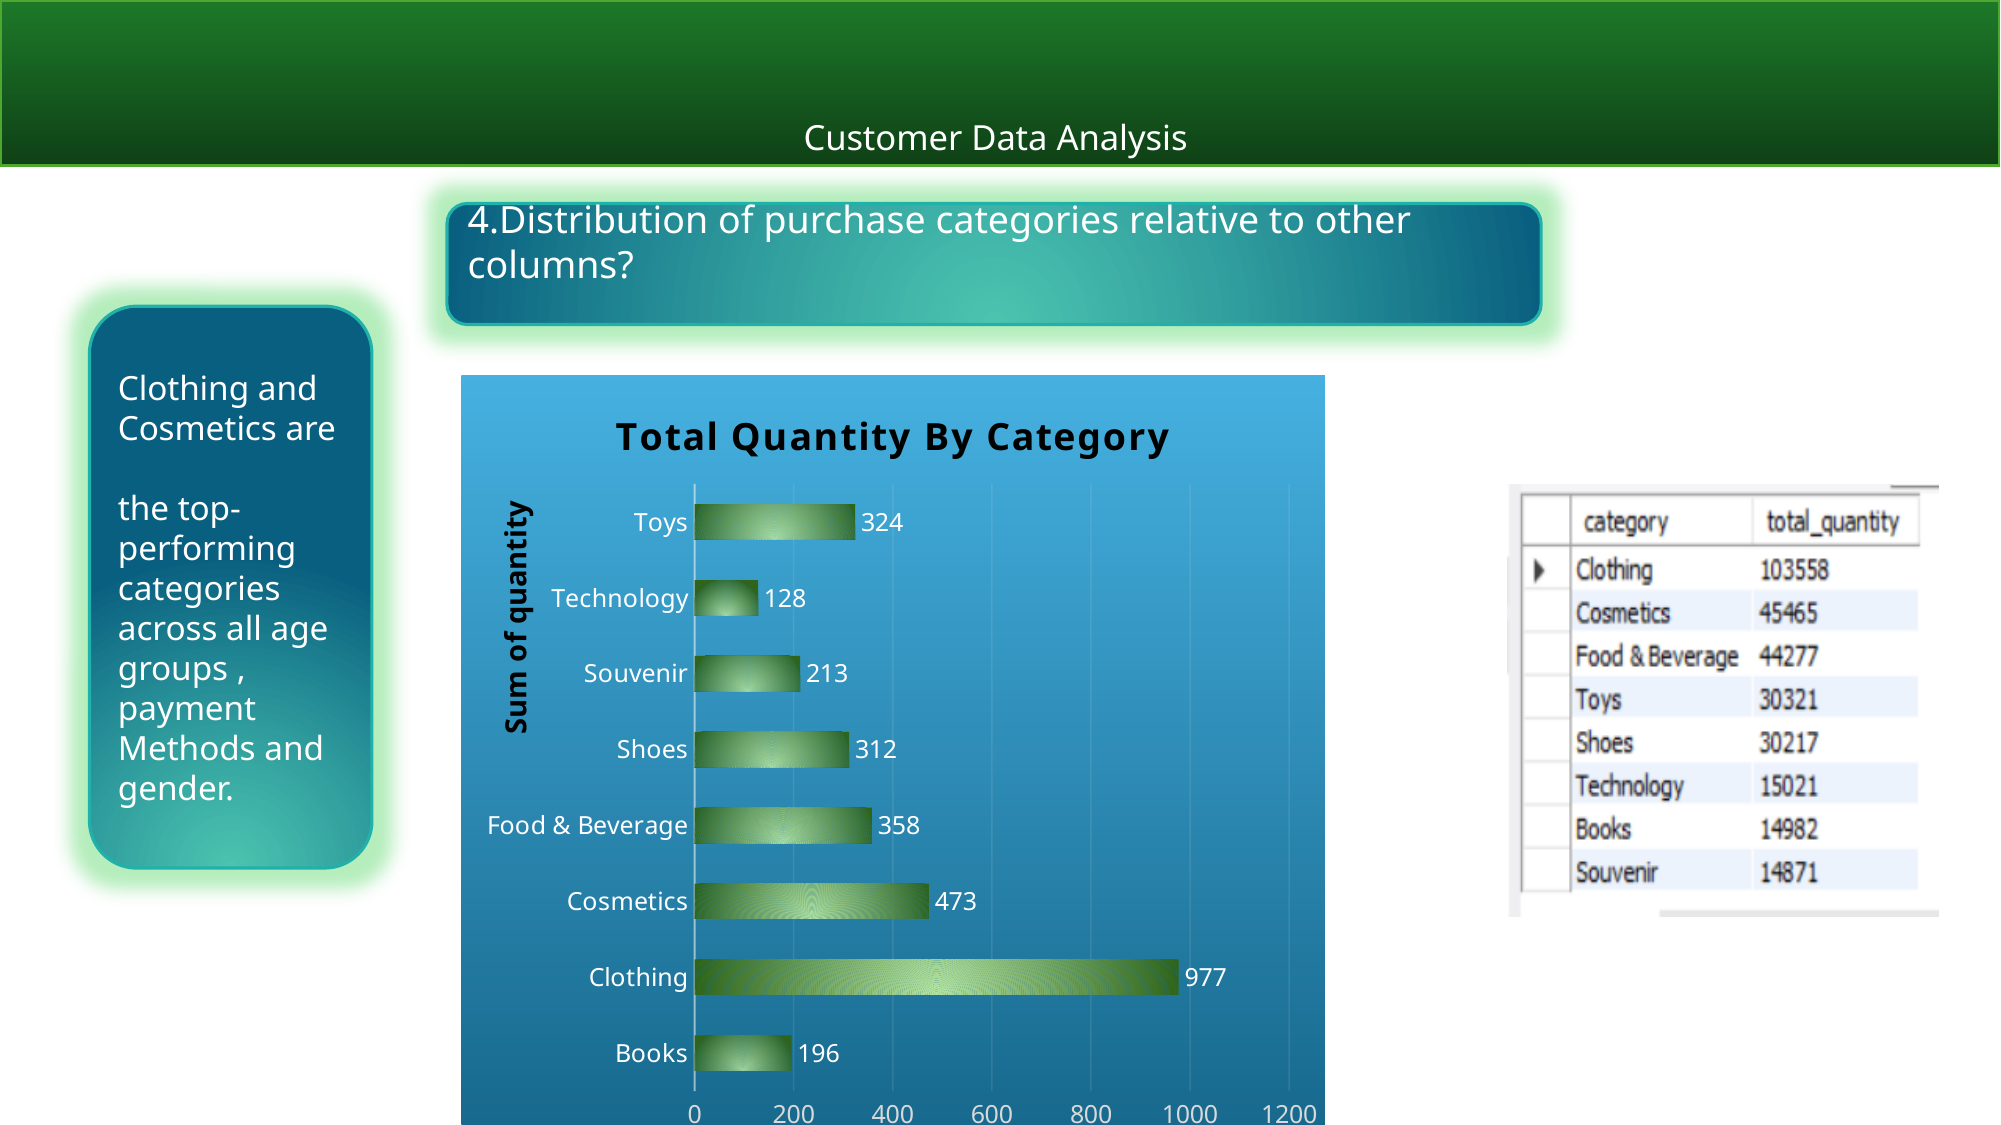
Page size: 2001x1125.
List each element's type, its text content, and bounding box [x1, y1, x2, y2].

text_box Clothing and Cosmetics are the top-performing categories across all age groups , payment Methods and gender. [87, 304, 374, 870]
picture [1506, 484, 1939, 918]
chart [460, 374, 1326, 1125]
text_box 4.Distribution of purchase categories relative to other columns? [445, 201, 1543, 327]
title Customer Data Analysis [0, 0, 2000, 167]
